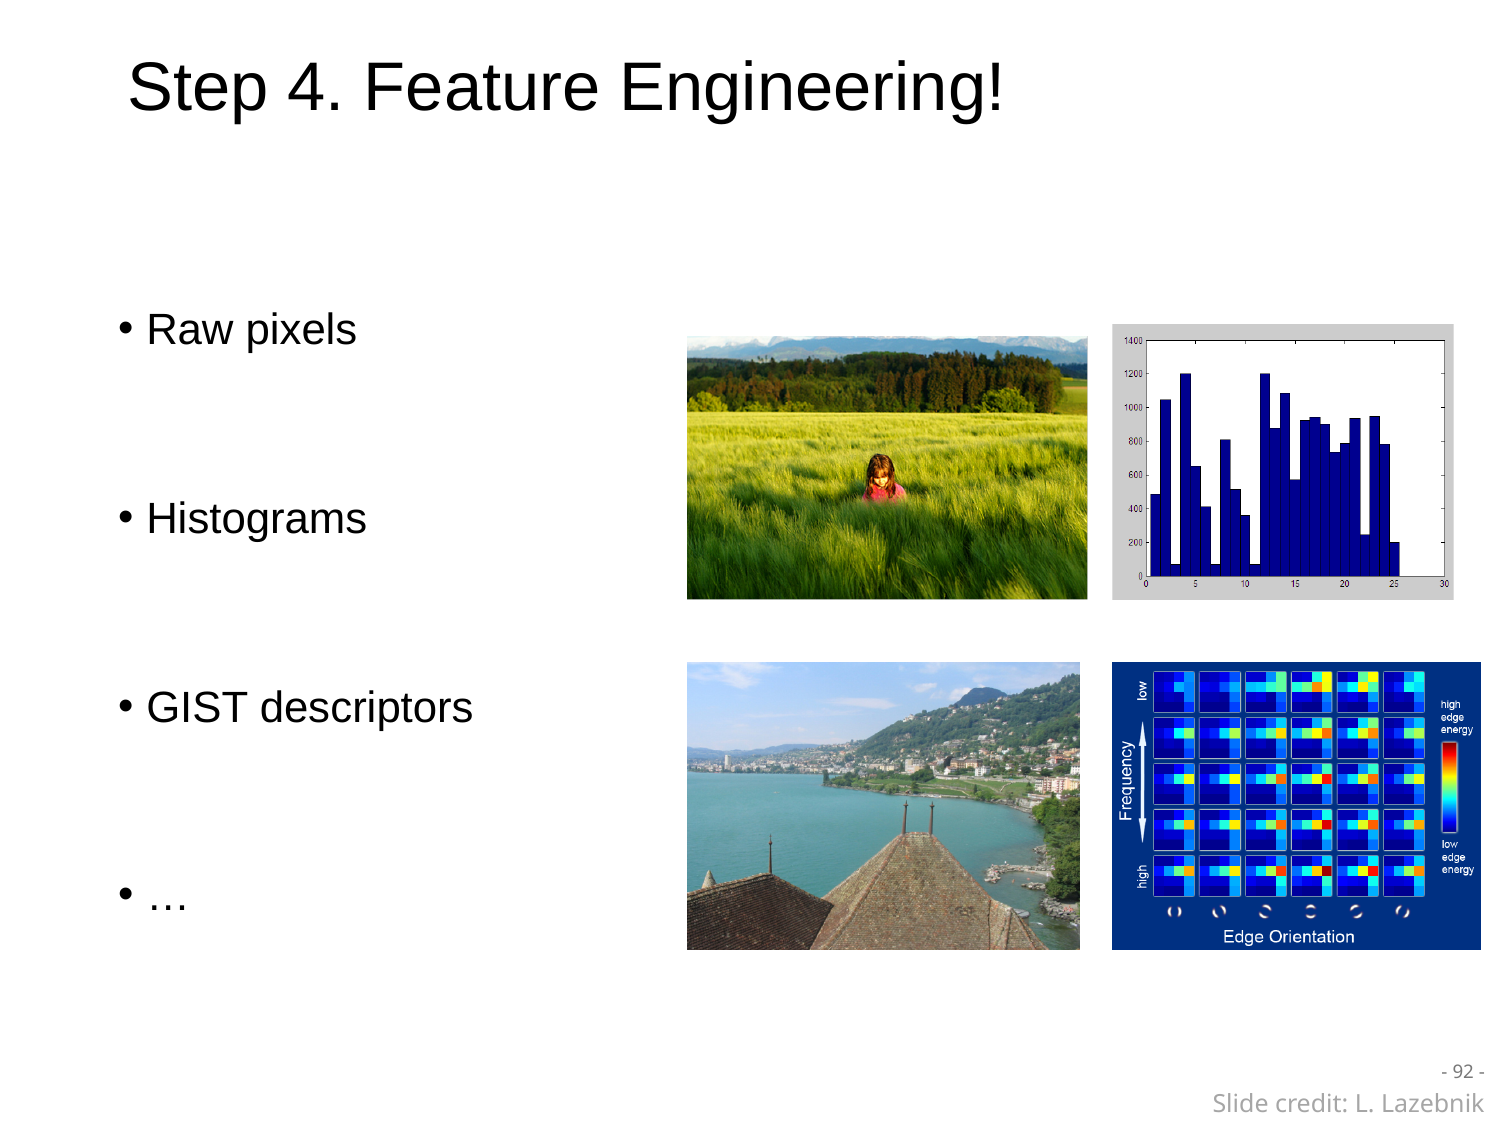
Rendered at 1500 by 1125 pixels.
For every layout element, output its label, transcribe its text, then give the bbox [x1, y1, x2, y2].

picture [1111, 324, 1455, 601]
picture [1111, 661, 1481, 951]
title Step 4. Feature Engineering! [112, 19, 1044, 157]
list Raw pixels Histograms GIST descriptors … [103, 299, 1397, 1014]
slide_number - 92 - [1162, 1042, 1500, 1103]
picture [686, 661, 1080, 951]
text_box Slide credit: L. Lazebnik [1197, 1079, 1500, 1125]
picture [685, 334, 1088, 601]
